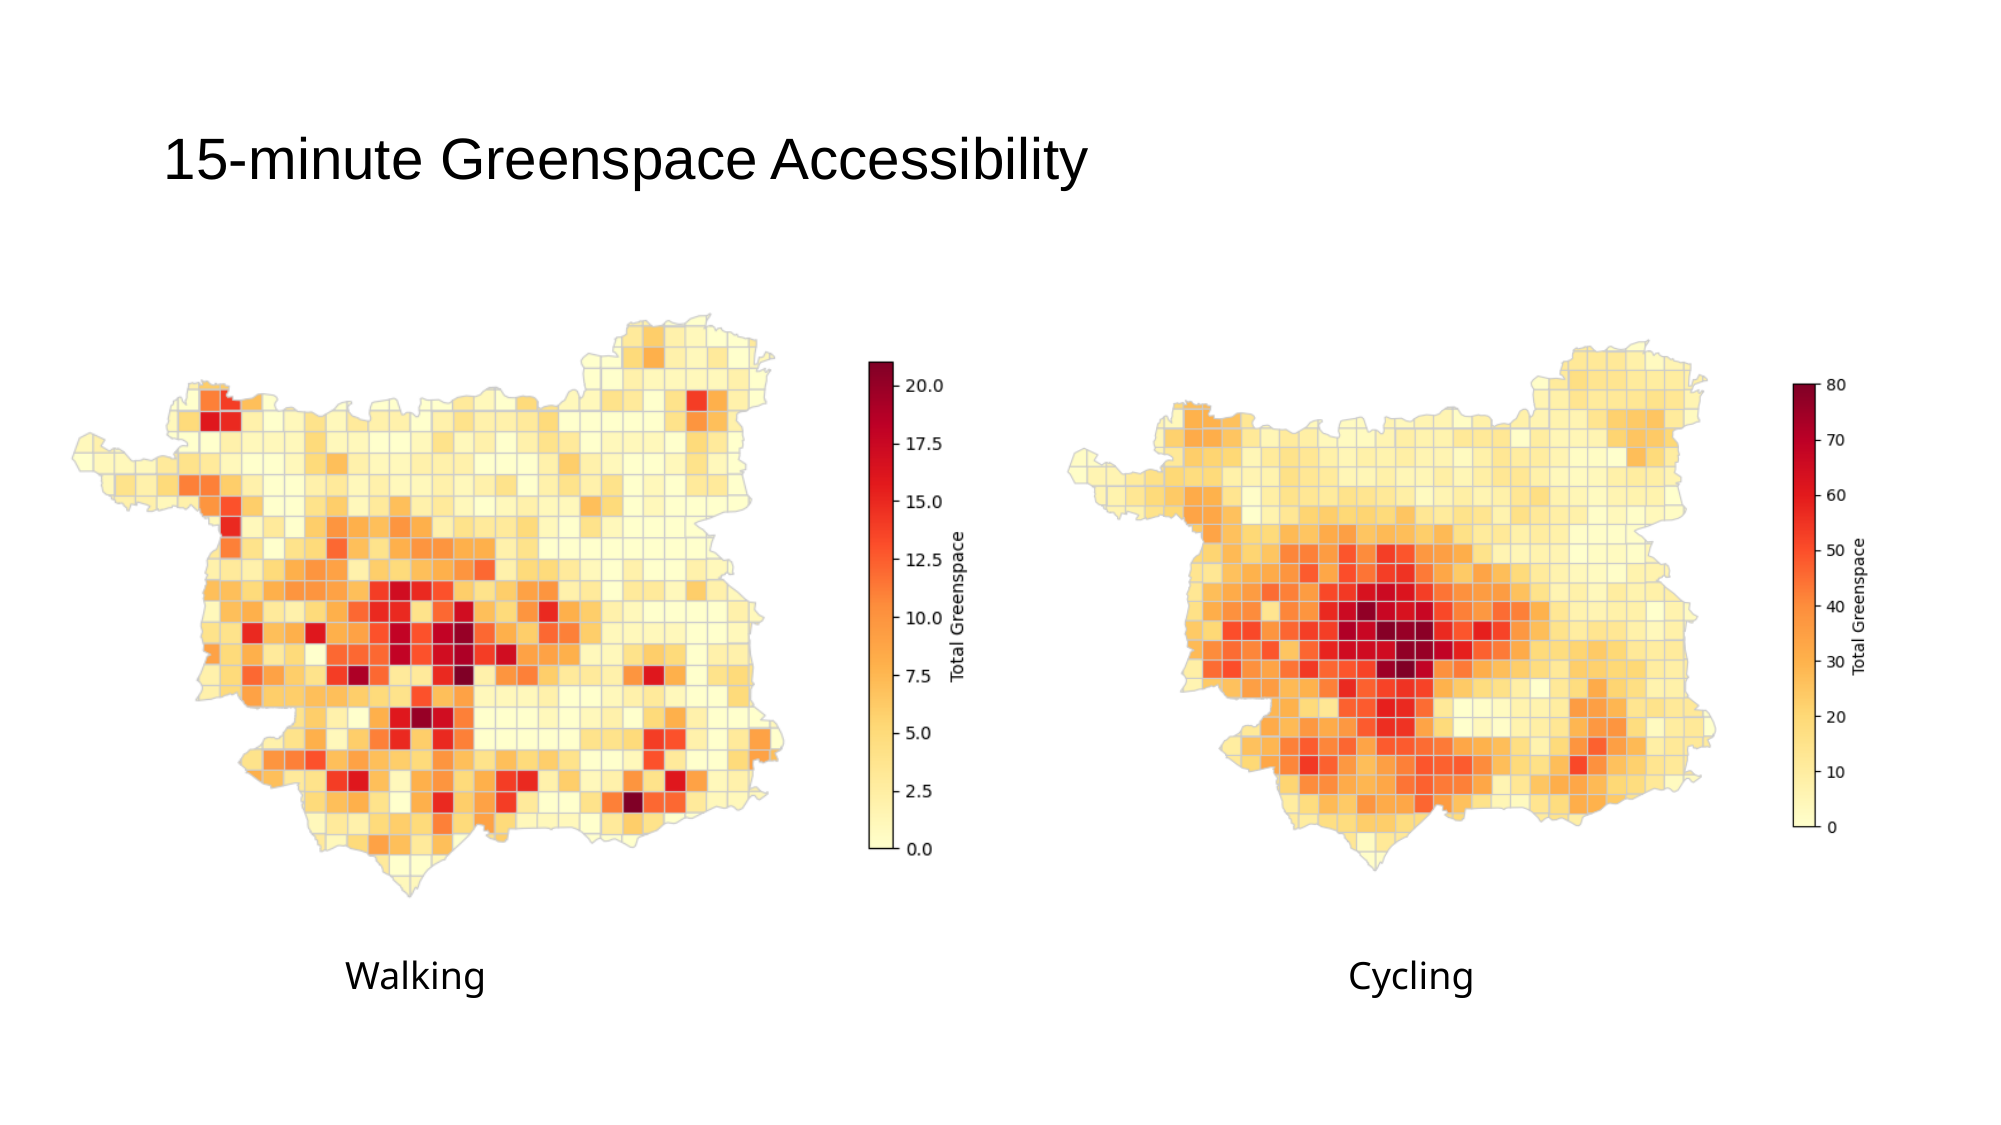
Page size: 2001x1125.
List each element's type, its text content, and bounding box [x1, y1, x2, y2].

text_box Walking [330, 944, 667, 1005]
picture [1023, 302, 1879, 910]
picture [24, 272, 982, 939]
text_box 15-minute Greenspace Accessibility [149, 121, 1184, 217]
text_box Cycling [1333, 944, 1670, 1005]
